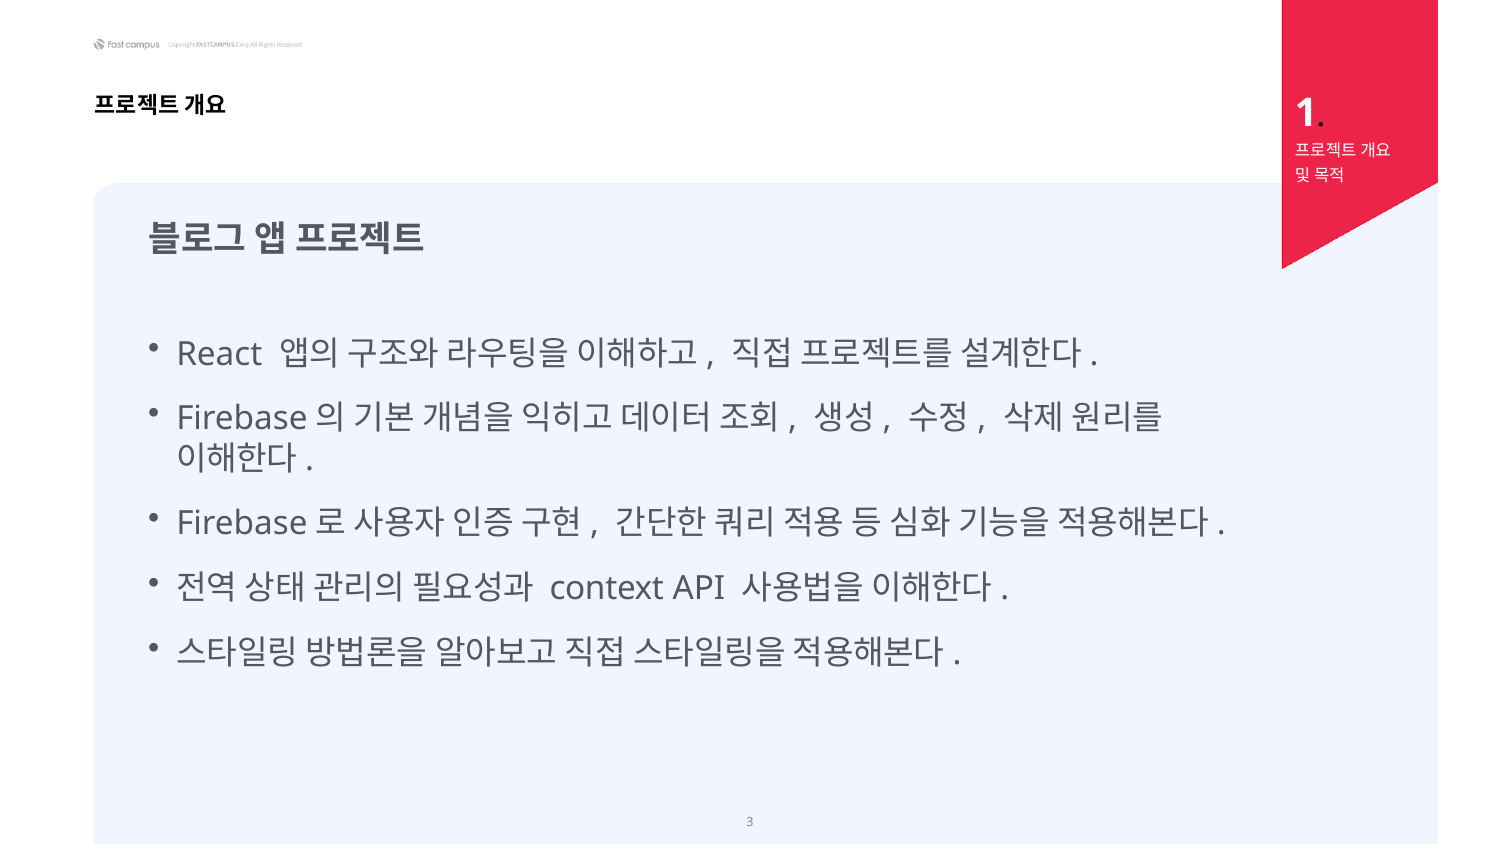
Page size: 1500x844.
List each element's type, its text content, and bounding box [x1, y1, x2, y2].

slide_number 3 [736, 811, 766, 844]
text_box 1. 프로젝트 개요 및 목적 [1292, 76, 1393, 185]
text_box 블로그 앱 프로젝트 React 앱의 구조와 라우팅을 이해하고, 직접 프로젝트를 설계한다. Firebase의 기본 개념을 익히고 데이터 조회, 생성, 수정, 삭제 원리를 이해한다. Firebase로 사용자 인증 구현, 간단한 쿼리 적용 등 심화 기능을 적용해본다. 전역 상태 관리의 필요성과 context API 사용법을 이해한다. 스타일링 방법론을 알아보고 직접 스타일링을 적용해본다. [146, 214, 1246, 672]
text_box 프로젝트 개요 [92, 88, 229, 118]
picture [93, 0, 1438, 844]
